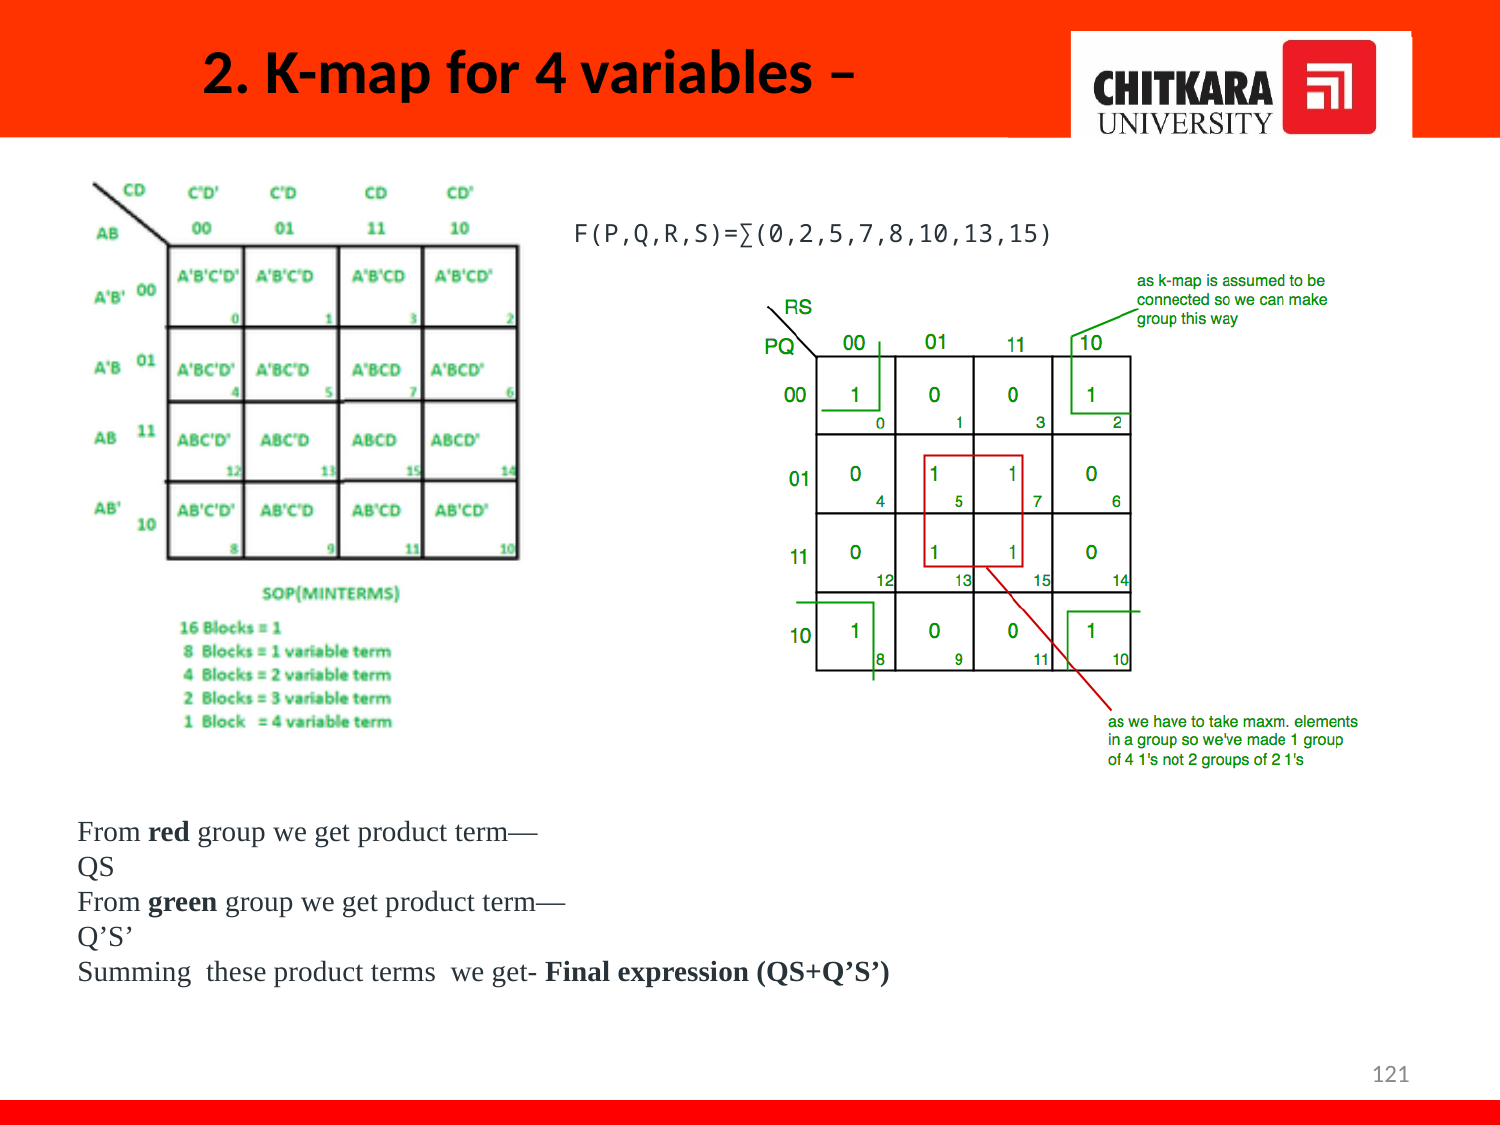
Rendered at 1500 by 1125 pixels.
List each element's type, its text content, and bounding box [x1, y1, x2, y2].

slide_number 121 [1074, 1042, 1425, 1103]
picture [741, 249, 1392, 789]
text_box F(P,Q,R,S)=∑(0,2,5,7,8,10,13,15) [662, 217, 1319, 258]
picture [1074, 37, 1391, 138]
title 2. K-map for 4 variables – [0, 0, 1063, 138]
text_box From red group we get product term— QS From green group we get product term— Q’S’ Summing these product terms we get- Final expression (QS+Q’S’) [77, 812, 1364, 987]
picture [50, 144, 658, 780]
